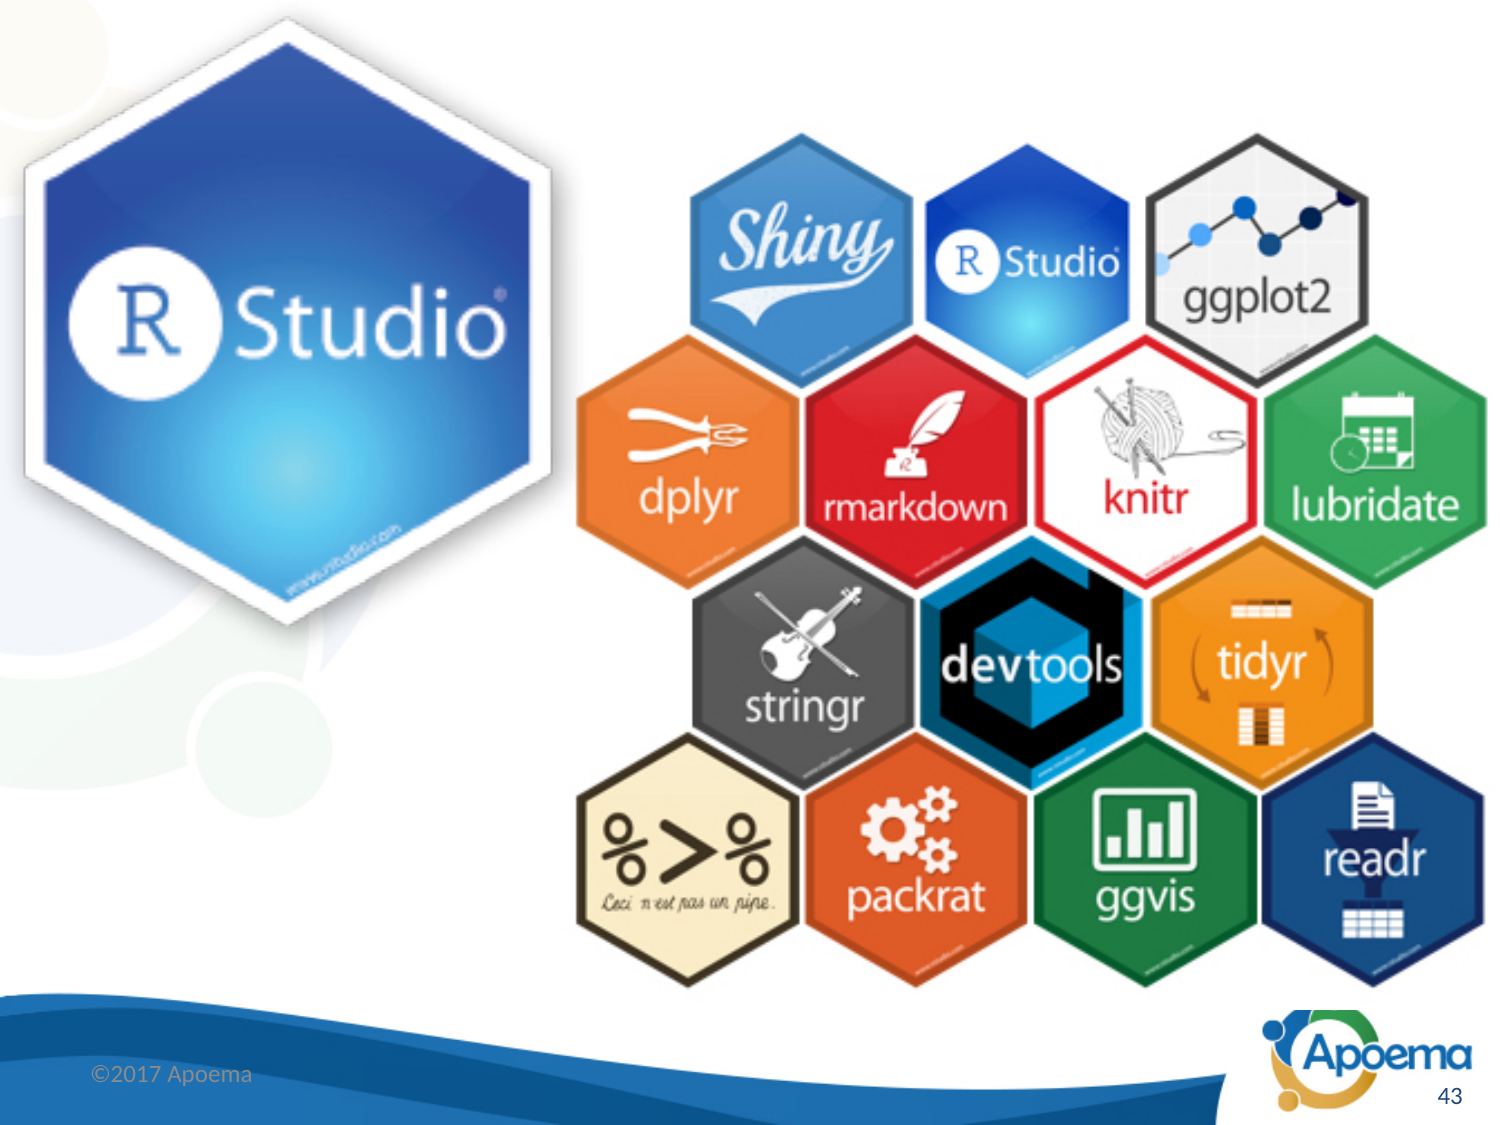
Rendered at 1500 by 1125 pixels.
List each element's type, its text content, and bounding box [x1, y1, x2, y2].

picture [0, 0, 1500, 1125]
slide_number 43 [1128, 1065, 1478, 1125]
slide_number ©2017 Apoema [75, 1042, 425, 1103]
